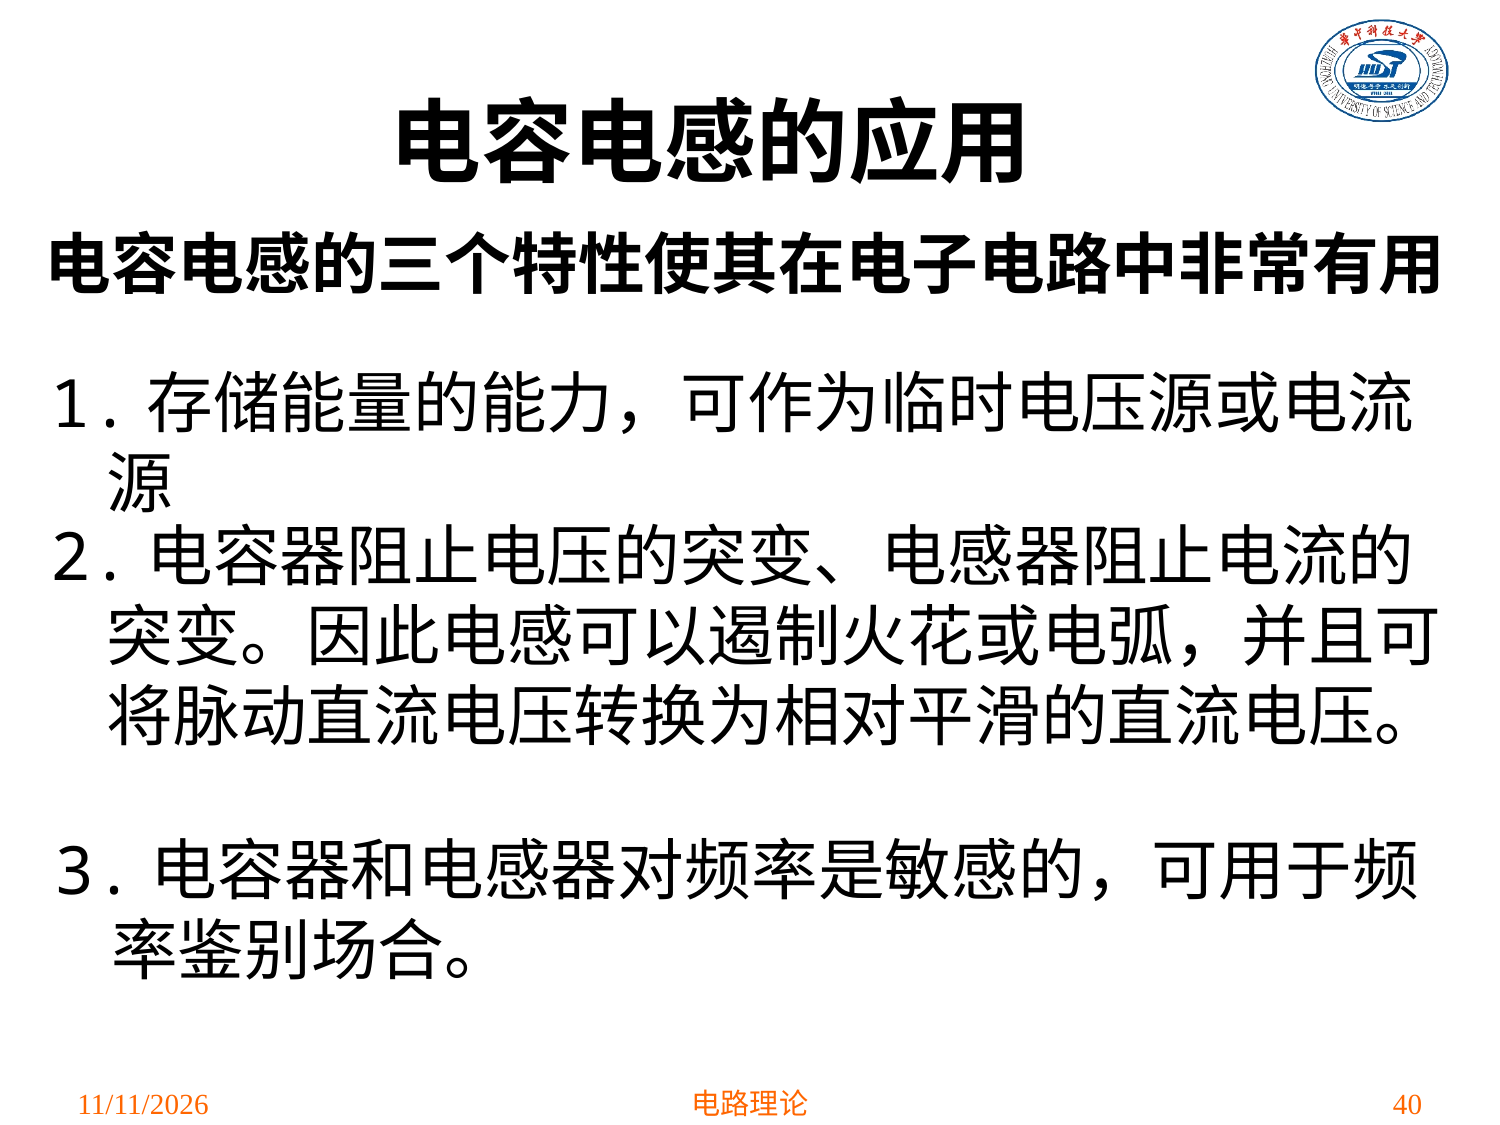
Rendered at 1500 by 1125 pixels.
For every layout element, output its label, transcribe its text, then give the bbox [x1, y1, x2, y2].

text_box 2.电容器阻止电压的突变、电感器阻止电流的突变。因此电感可以遏制火花或电弧，并且可将脉动直流电压转换为相对平滑的直流电压。 [35, 506, 1477, 755]
slide_number 40 [1125, 1078, 1438, 1125]
text_box 3.电容器和电感器对频率是敏感的，可用于频率鉴别场合。 [39, 820, 1482, 998]
footer 电路理论 [512, 1078, 988, 1125]
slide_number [62, 1078, 375, 1125]
text_box 电容电感的三个特性使其在电子电路中非常有用 [29, 214, 1471, 321]
text_box 电容电感的应用 [35, 69, 1386, 209]
text_box 1.存储能量的能力，可作为临时电压源或电流源 [35, 353, 1477, 460]
picture [1305, 13, 1459, 125]
